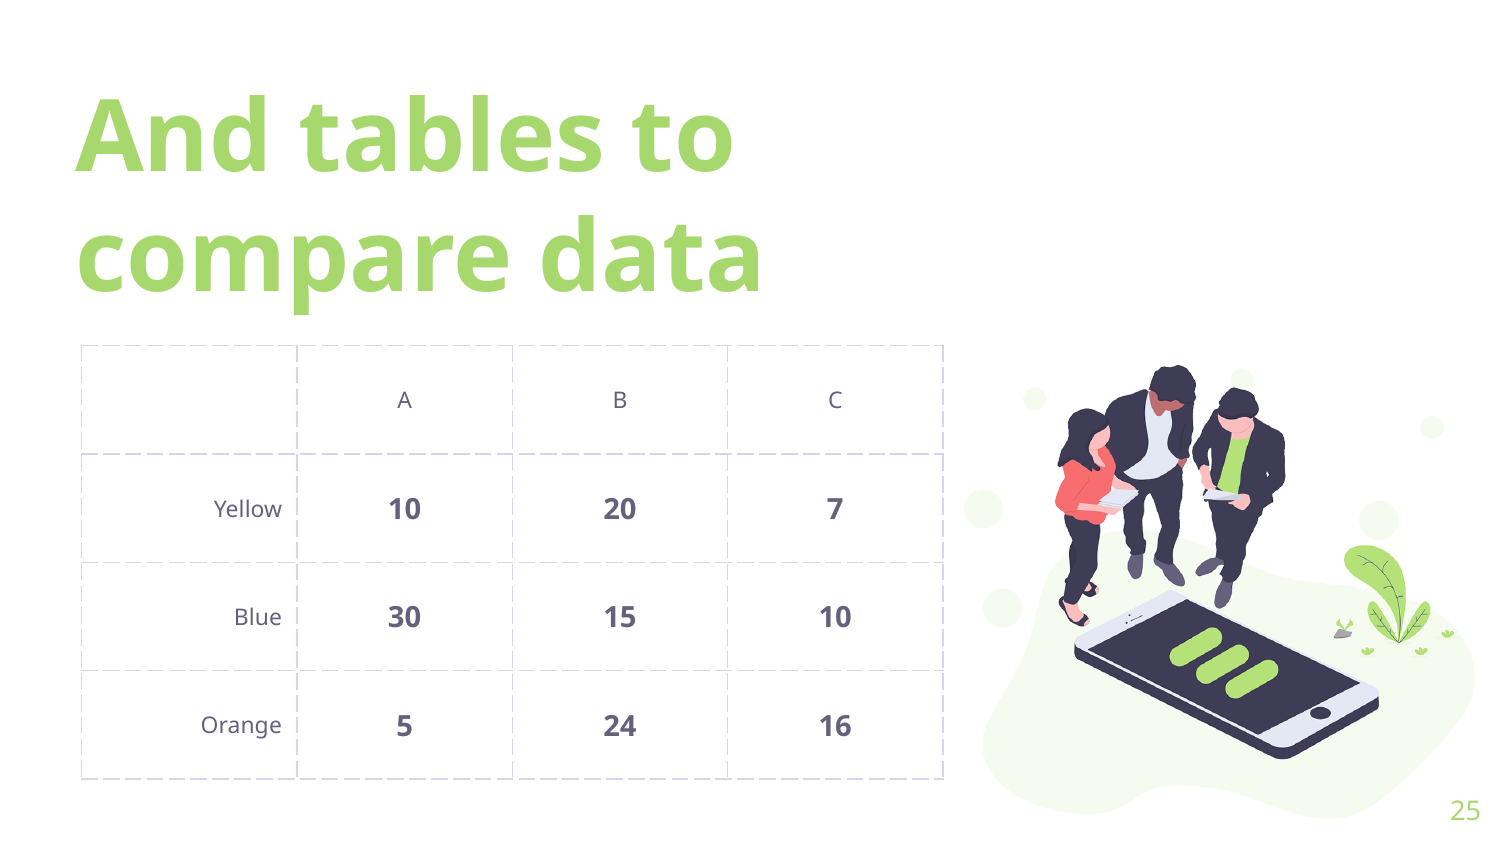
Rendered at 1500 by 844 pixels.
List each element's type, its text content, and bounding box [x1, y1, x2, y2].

title And tables to compare data [75, 171, 1109, 312]
table_cell 15 [512, 562, 728, 671]
table_cell 20 [512, 454, 728, 562]
table_cell Blue [82, 562, 297, 671]
table_cell 10 [297, 454, 512, 562]
table_cell 10 [728, 562, 943, 671]
table_cell 7 [728, 454, 943, 562]
table_cell Orange [82, 671, 297, 779]
table_cell Yellow [82, 454, 297, 562]
table_cell 30 [297, 562, 512, 671]
slide_number 25 [1391, 779, 1482, 844]
table_cell 24 [512, 671, 728, 779]
table_header [82, 346, 297, 454]
table_header B [512, 346, 728, 454]
table_cell 5 [297, 671, 512, 779]
picture [963, 365, 1475, 819]
table_cell 16 [728, 671, 943, 779]
table_header C [728, 346, 943, 454]
table_header A [297, 346, 512, 454]
